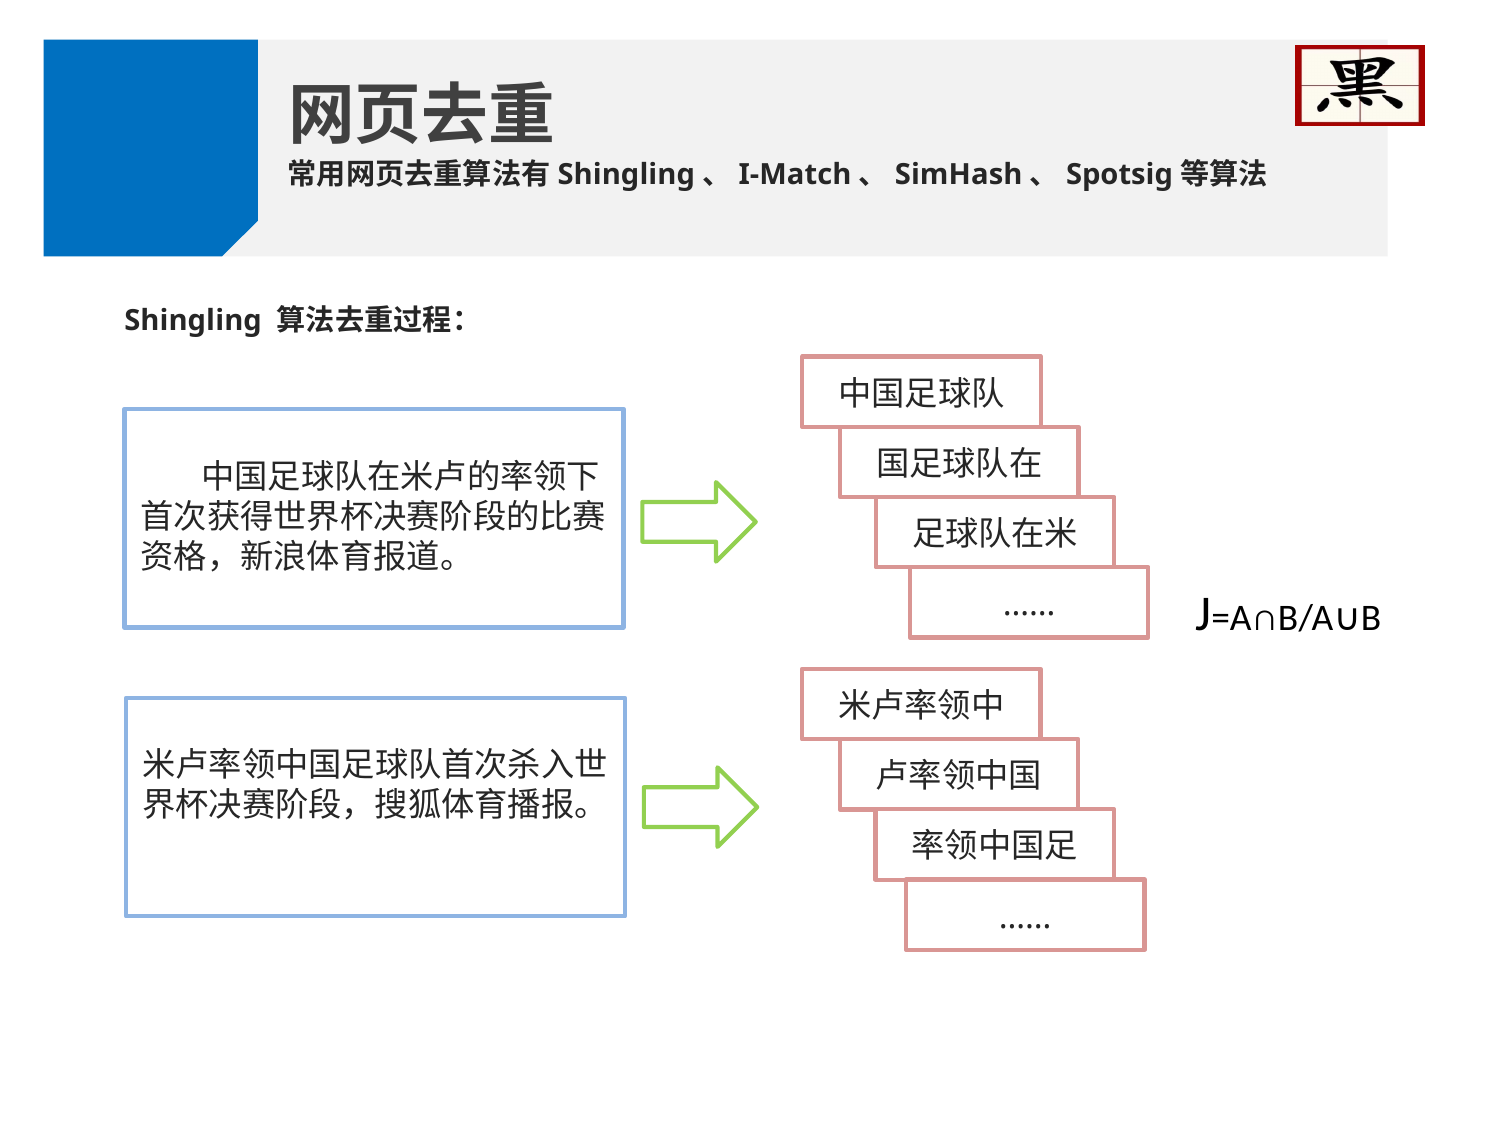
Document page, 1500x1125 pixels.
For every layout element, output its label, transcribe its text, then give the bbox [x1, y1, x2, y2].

text_box 卢率领中国 [838, 737, 1080, 812]
text_box Shingling 算法去重过程： [109, 294, 1206, 344]
text_box [122, 407, 626, 630]
text_box 国足球队在 [838, 425, 1081, 499]
text_box [641, 765, 760, 849]
text_box 米卢率领中国足球队首次杀入世界杯决赛阶段，搜狐体育播报。 [127, 735, 625, 830]
text_box …… [908, 565, 1150, 640]
text_box 率领中国足 [873, 807, 1116, 882]
text_box 常用网页去重算法有Shingling、I-Match、SimHash、Spotsig等算法 [272, 147, 1369, 198]
text_box [124, 696, 627, 918]
text_box 中国足球队在米卢的率领下首次获得世界杯决赛阶段的比赛资格，新浪体育报道。 [126, 448, 624, 583]
text_box 足球队在米 [874, 495, 1116, 569]
text_box 网页去重 [273, 24, 1371, 159]
text_box J=A∩B/A∪B [1180, 573, 1397, 649]
text_box 米卢率领中 [800, 667, 1043, 741]
text_box …… [904, 877, 1147, 952]
text_box 中国足球队 [800, 354, 1043, 429]
picture [1371, 45, 1425, 126]
text_box [640, 480, 758, 564]
